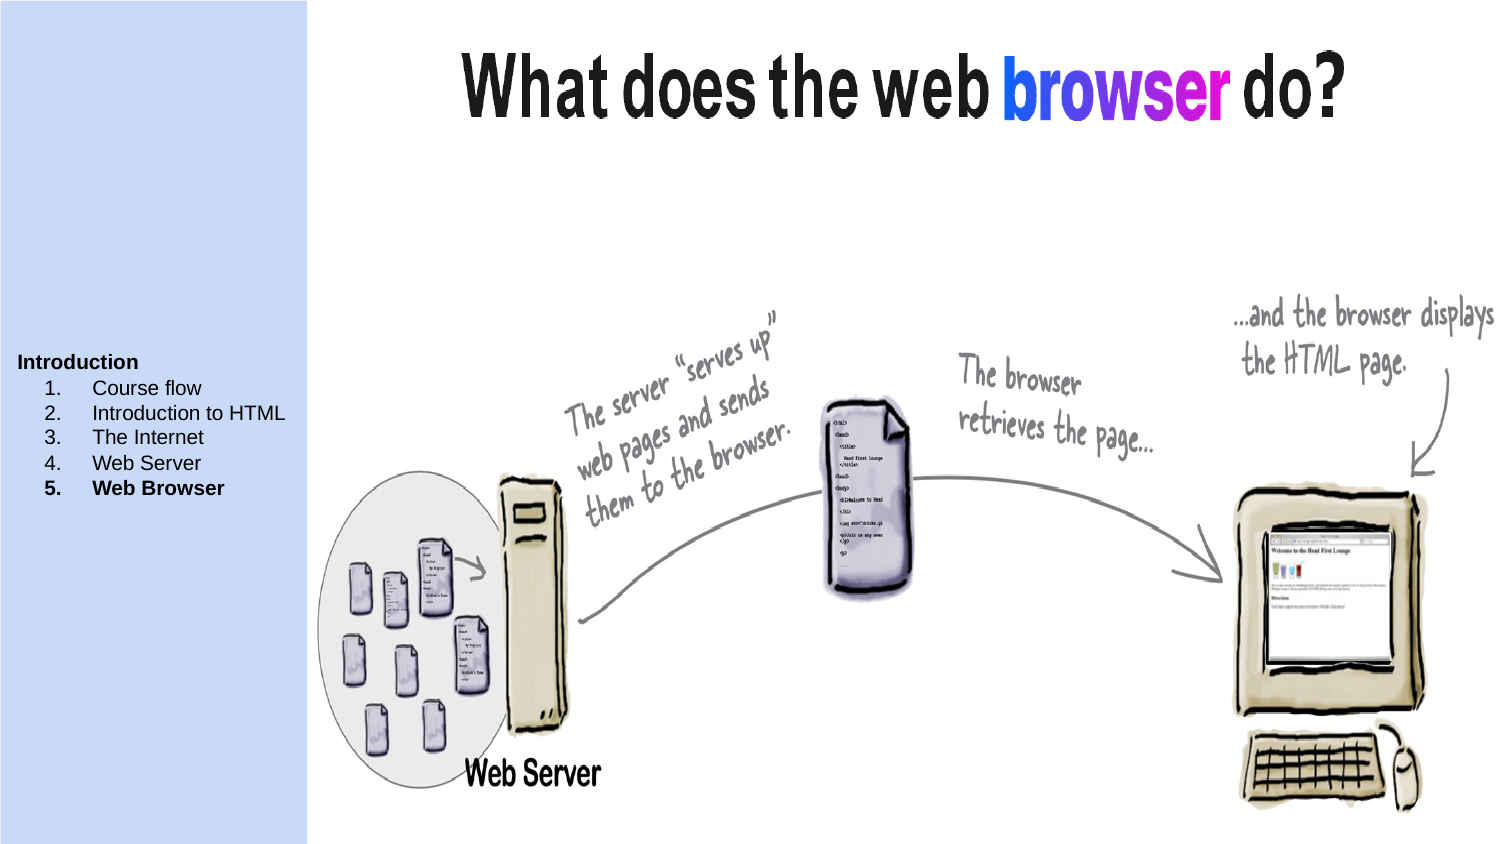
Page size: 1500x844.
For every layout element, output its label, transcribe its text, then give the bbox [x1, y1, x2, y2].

picture [307, 0, 1500, 844]
text_box Introduction Course flow Introduction to HTML The Internet Web Server Web Browser [2, 2, 303, 844]
